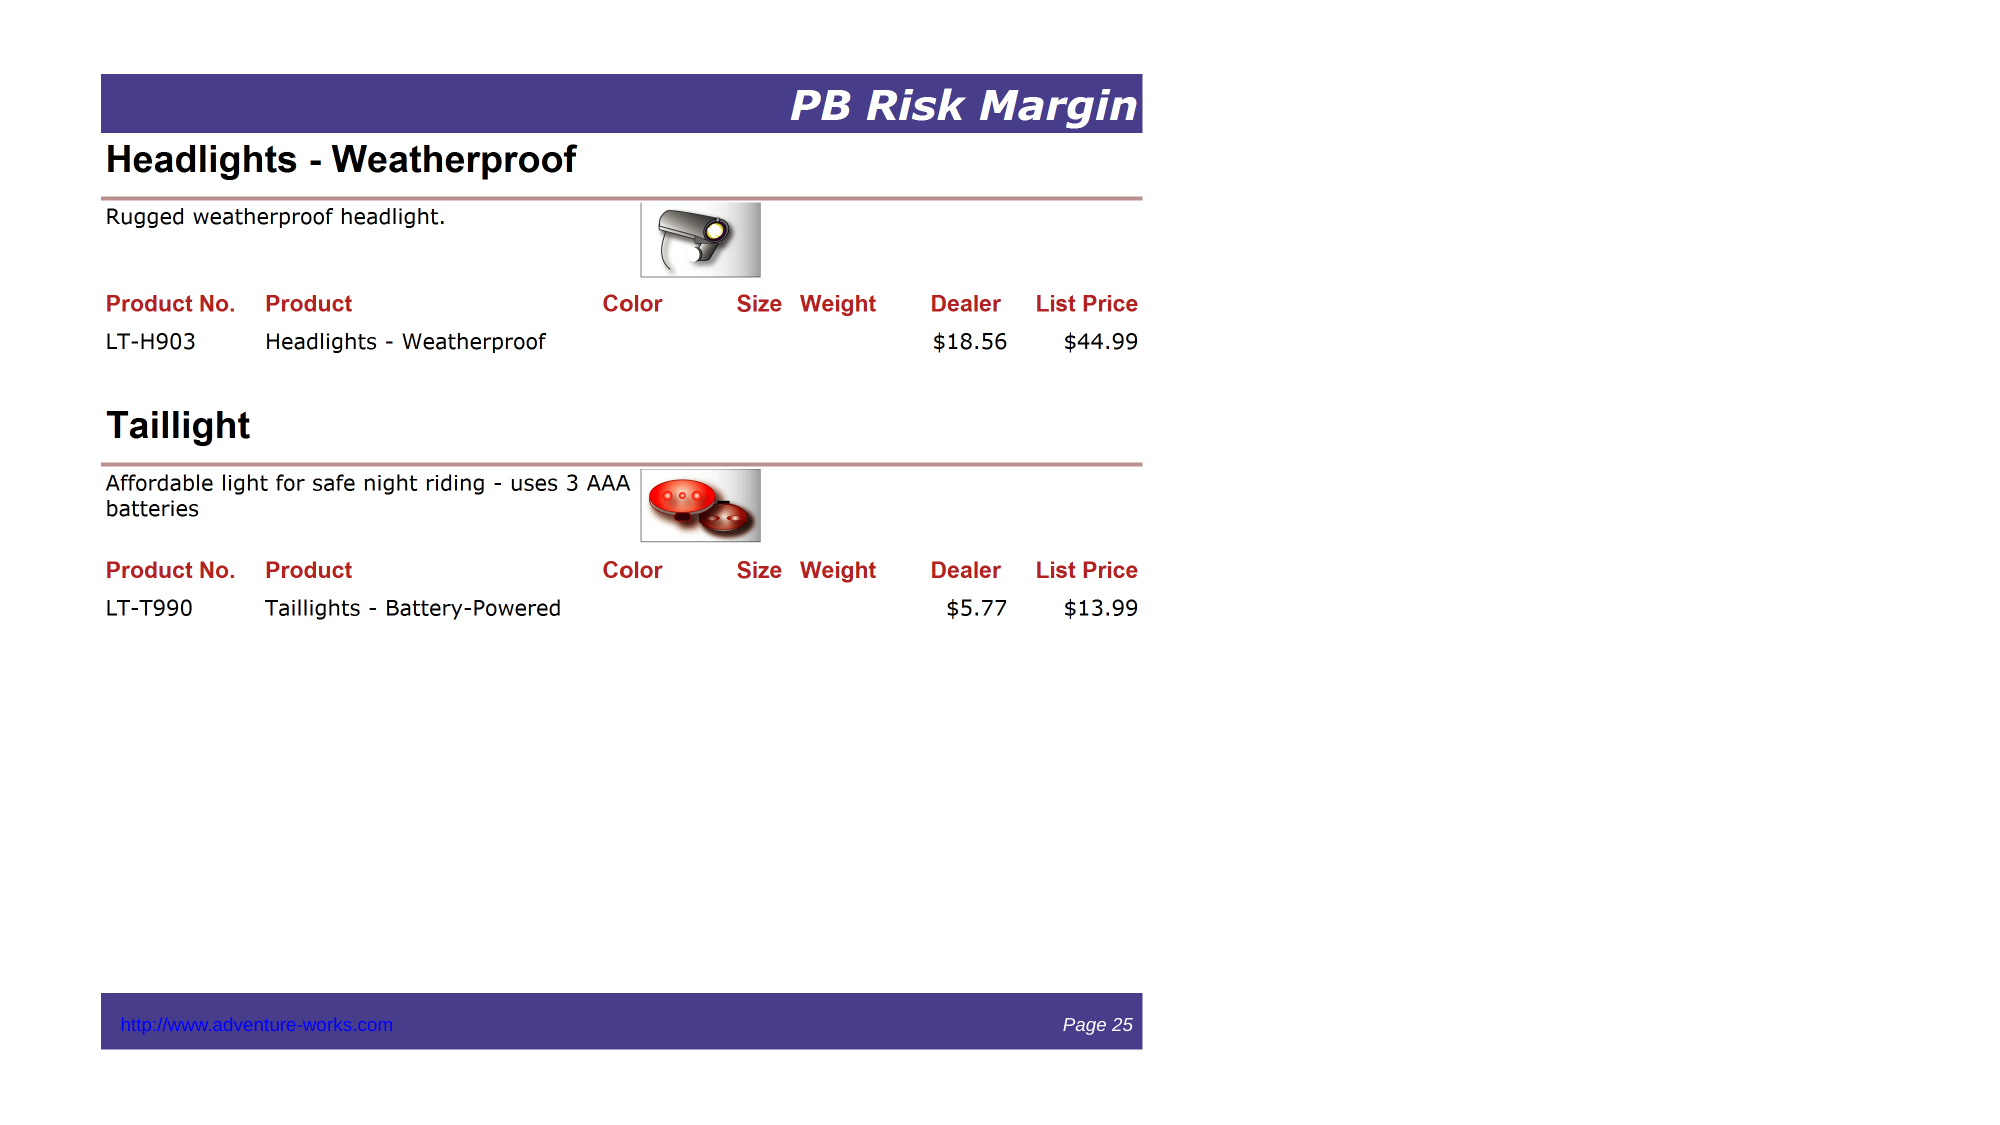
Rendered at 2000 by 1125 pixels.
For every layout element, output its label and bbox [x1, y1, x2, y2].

picture [101, 993, 1143, 1051]
picture [101, 74, 1143, 665]
